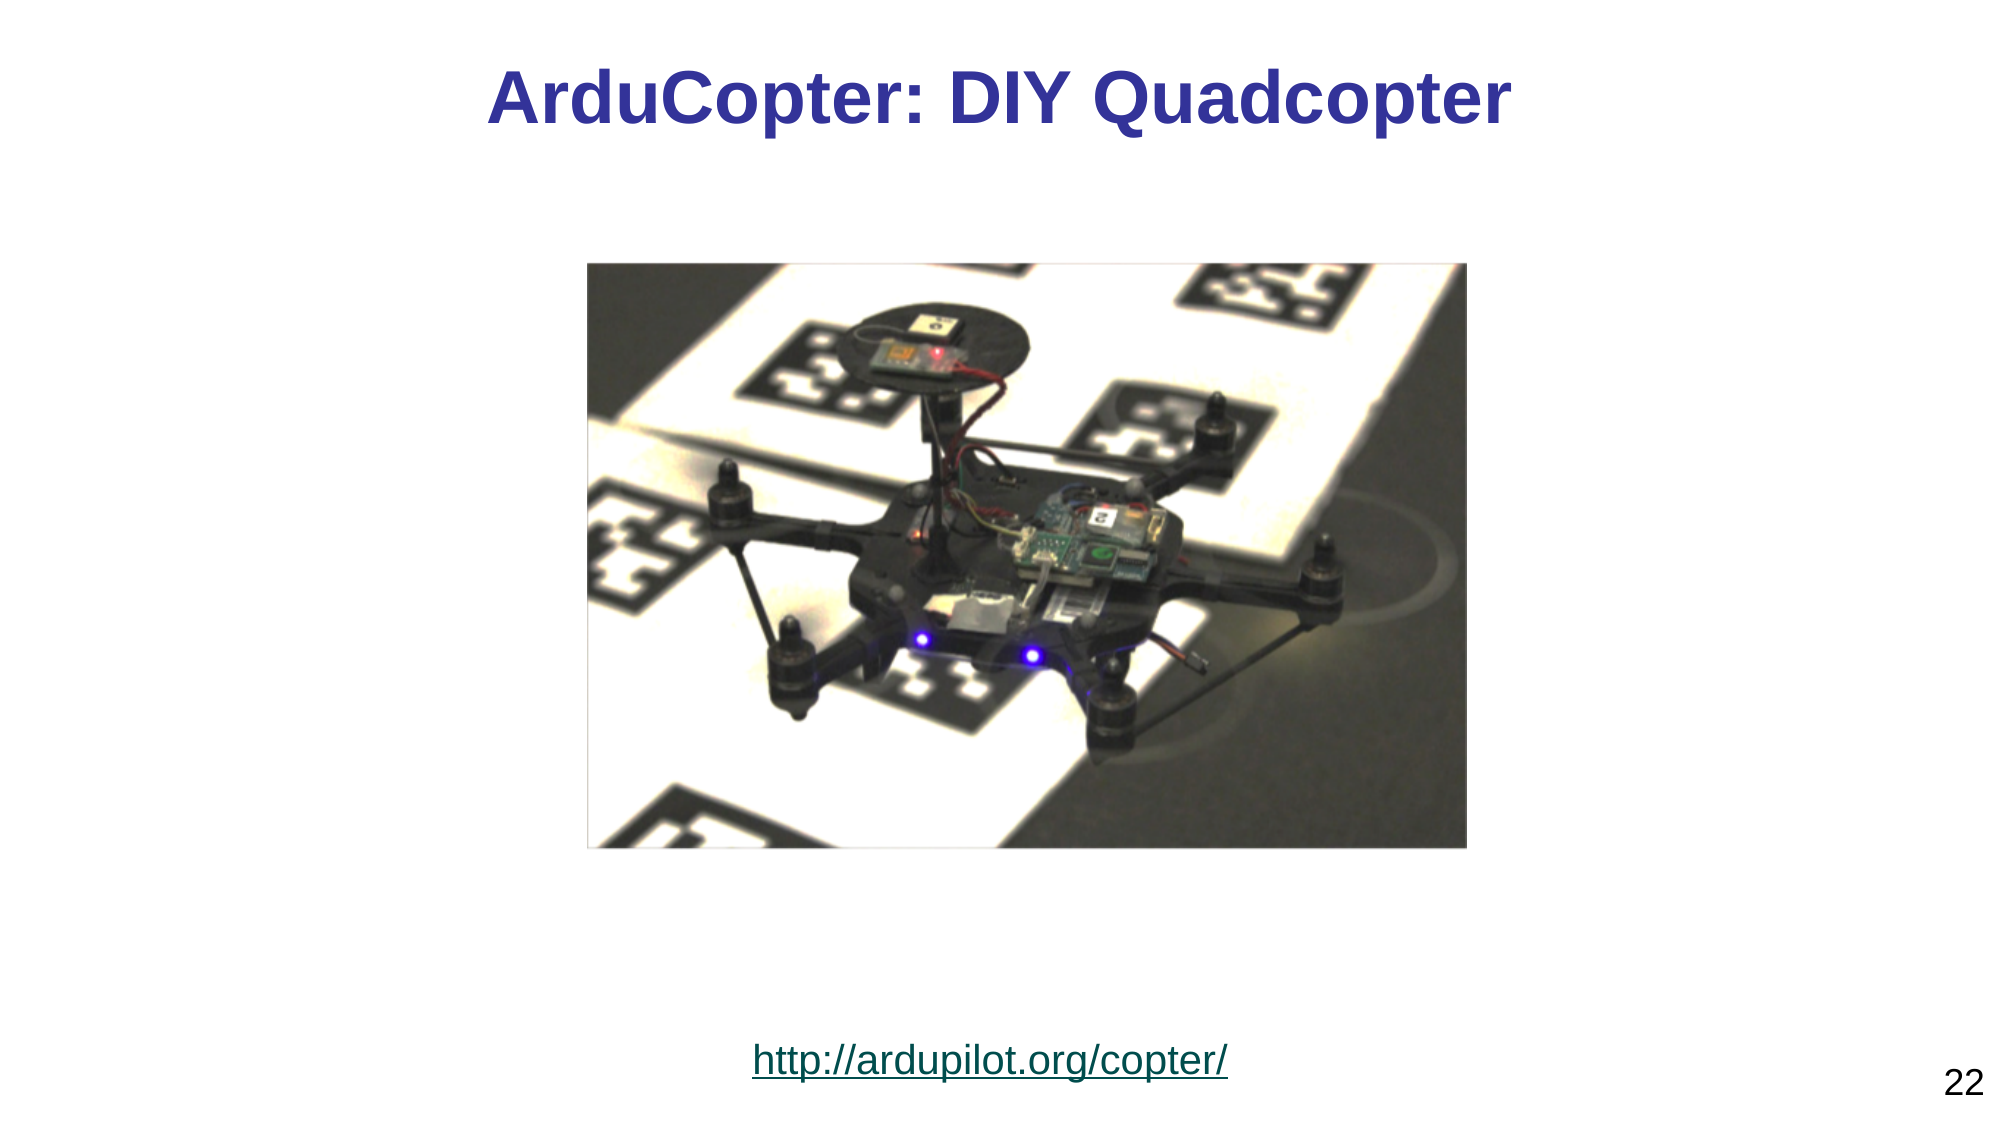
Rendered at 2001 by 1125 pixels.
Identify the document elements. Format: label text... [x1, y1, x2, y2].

title ArduCopter: DIY Quadcopter [149, 37, 1851, 151]
picture [587, 262, 1467, 851]
slide_number 22 [1583, 1049, 2000, 1125]
text_box http://ardupilot.org/copter/ [737, 1025, 1525, 1090]
